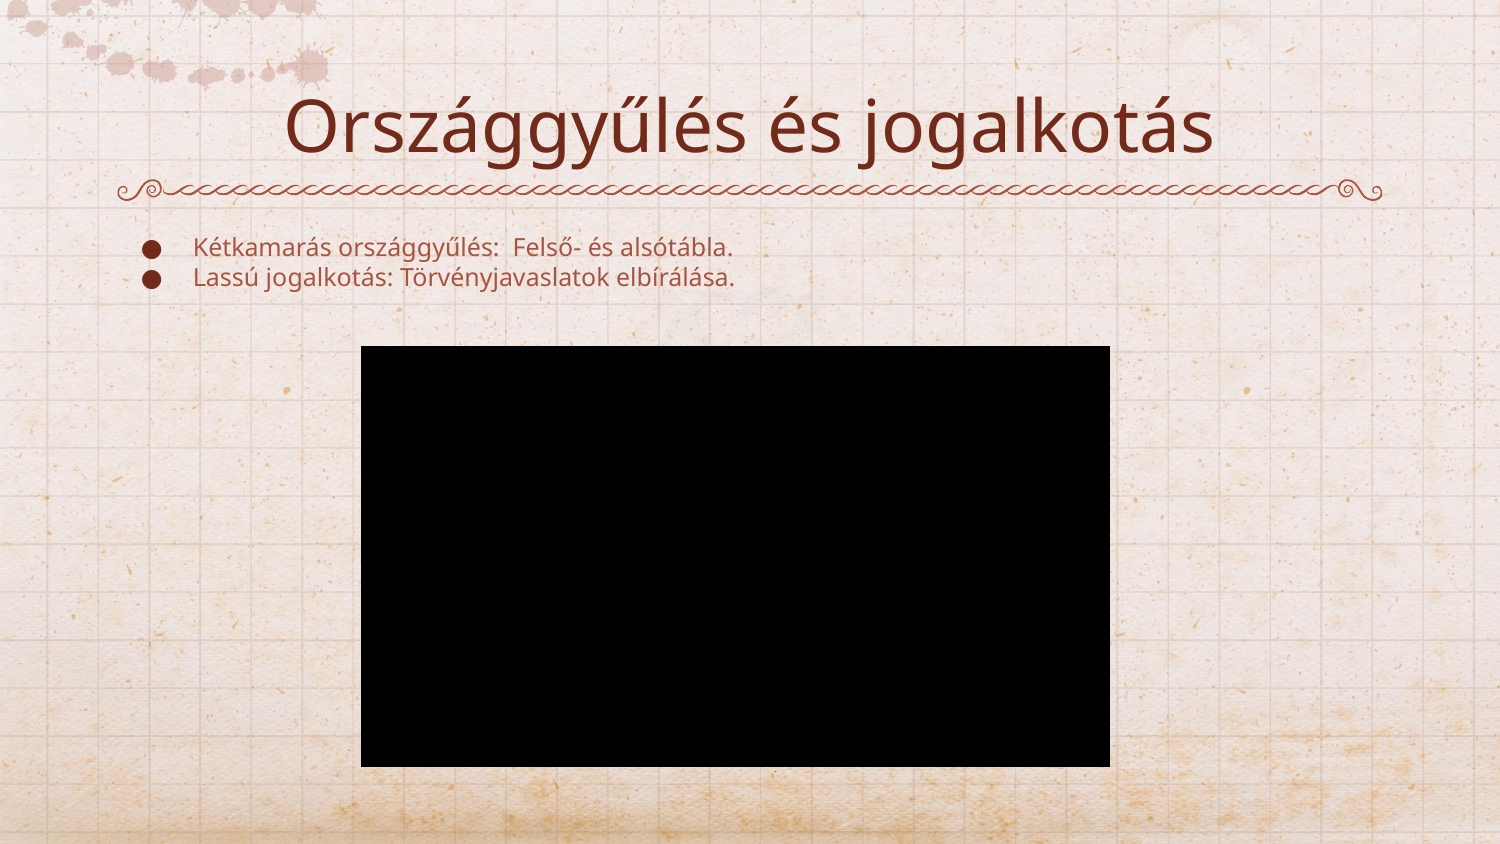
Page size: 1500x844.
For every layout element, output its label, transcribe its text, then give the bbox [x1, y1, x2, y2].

list Kétkamarás országgyűlés: Felső- és alsótábla. Lassú jogalkotás: Törvényjavaslatok elbírálása. [102, 109, 1369, 414]
picture [0, 0, 1500, 844]
title Országgyűlés és jogalkotás [117, 76, 1383, 171]
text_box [360, 345, 1111, 768]
